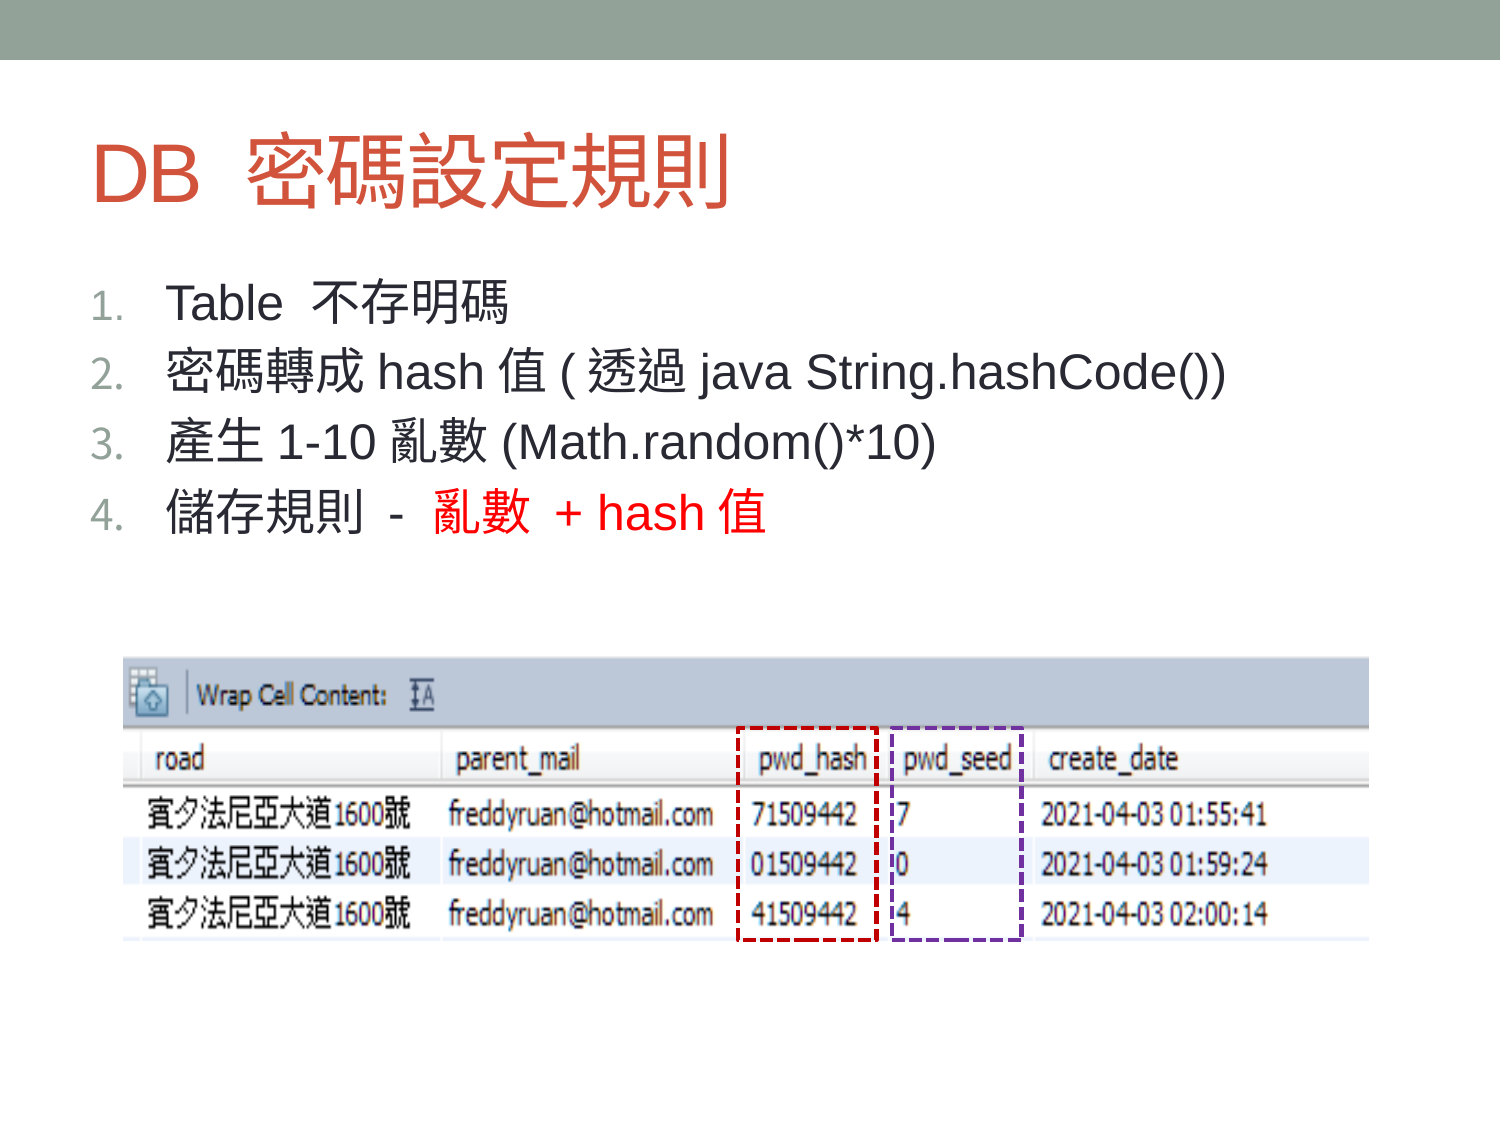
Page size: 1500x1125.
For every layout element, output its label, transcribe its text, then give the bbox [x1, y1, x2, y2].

list Table 不存明碼 密碼轉成hash值(透過java String.hashCode()) 產生1-10亂數(Math.random()*10) 儲存規則 - 亂數 + hash值 [75, 262, 1425, 551]
title DB 密碼設定規則 [75, 87, 1425, 250]
picture [123, 656, 1370, 941]
